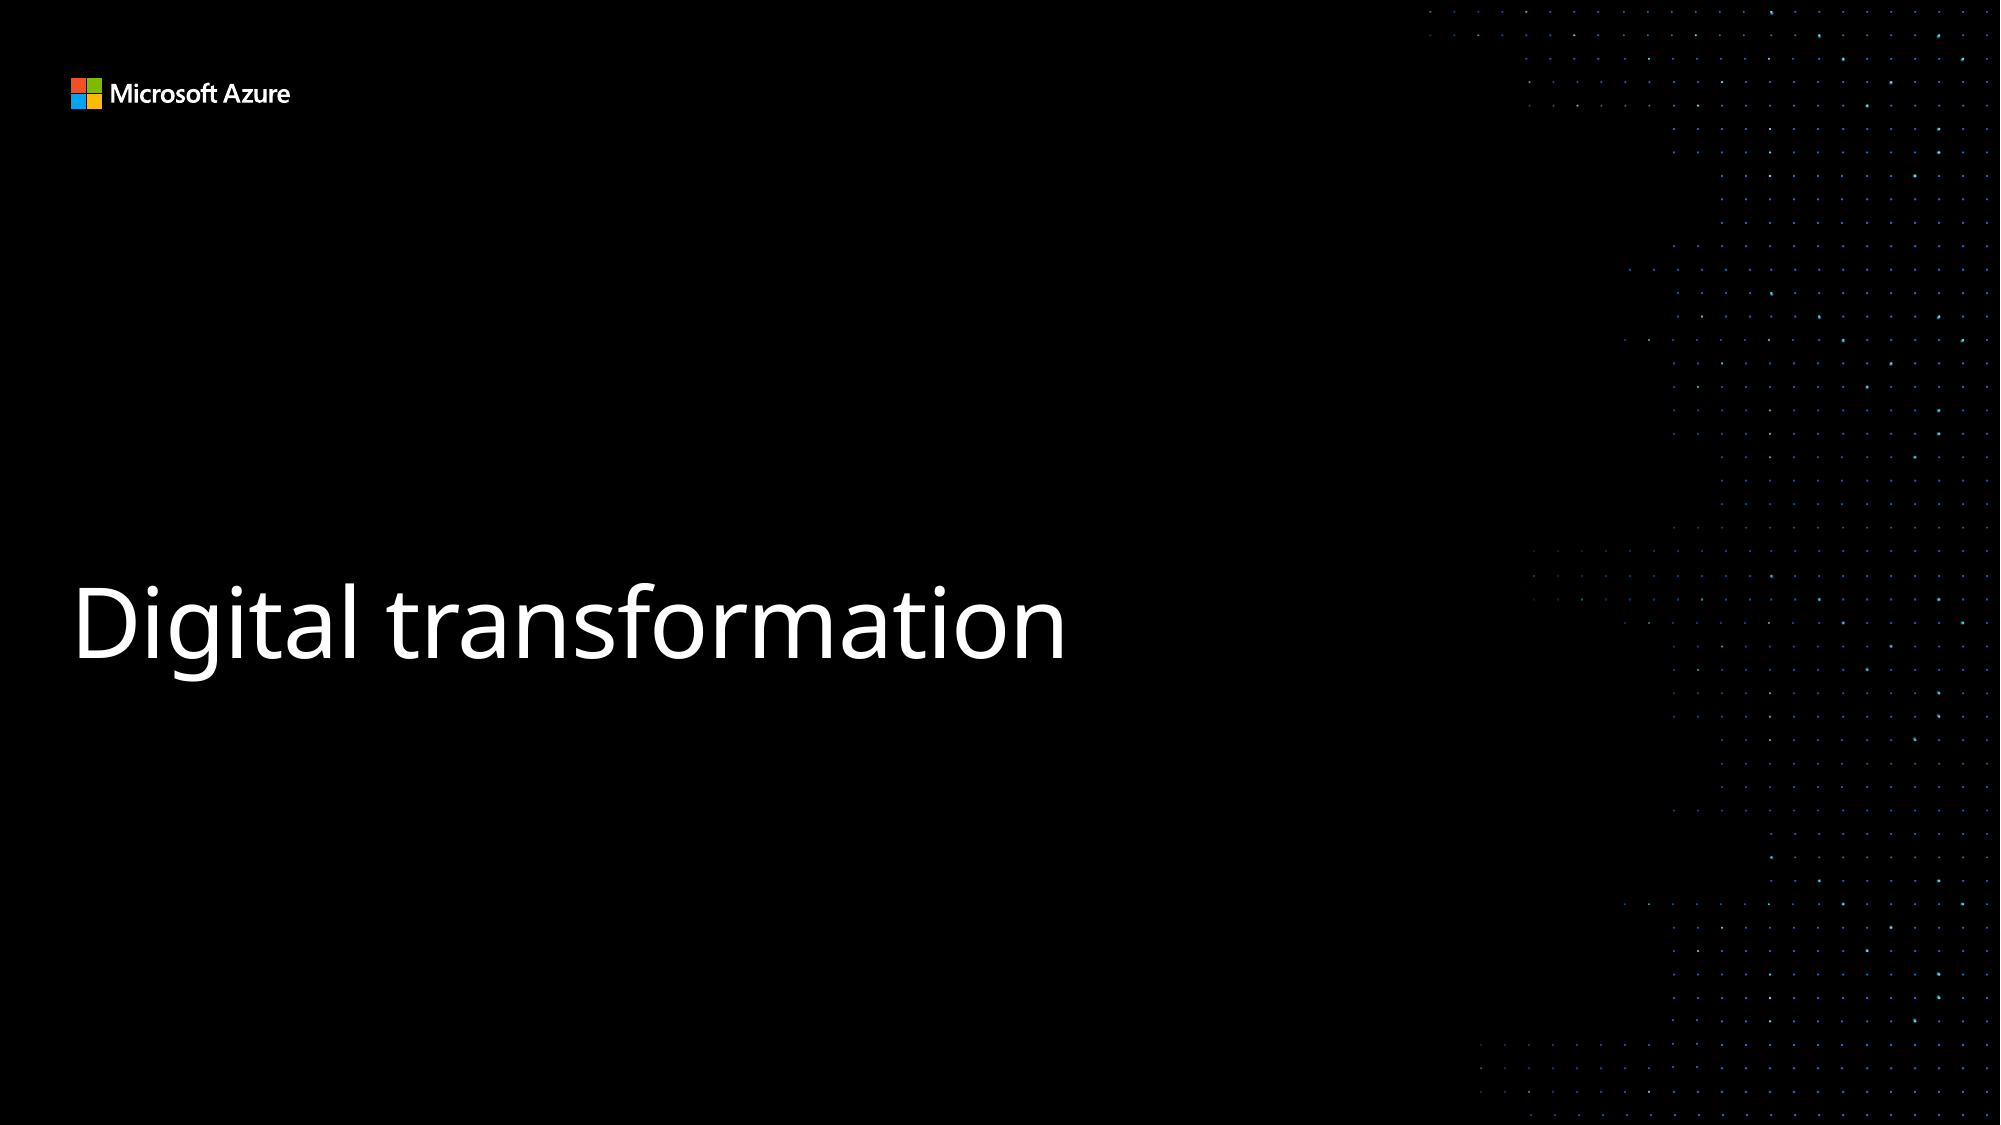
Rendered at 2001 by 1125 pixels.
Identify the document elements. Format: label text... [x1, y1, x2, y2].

title Digital transformation [70, 415, 1651, 710]
picture [1429, 8, 1988, 1117]
